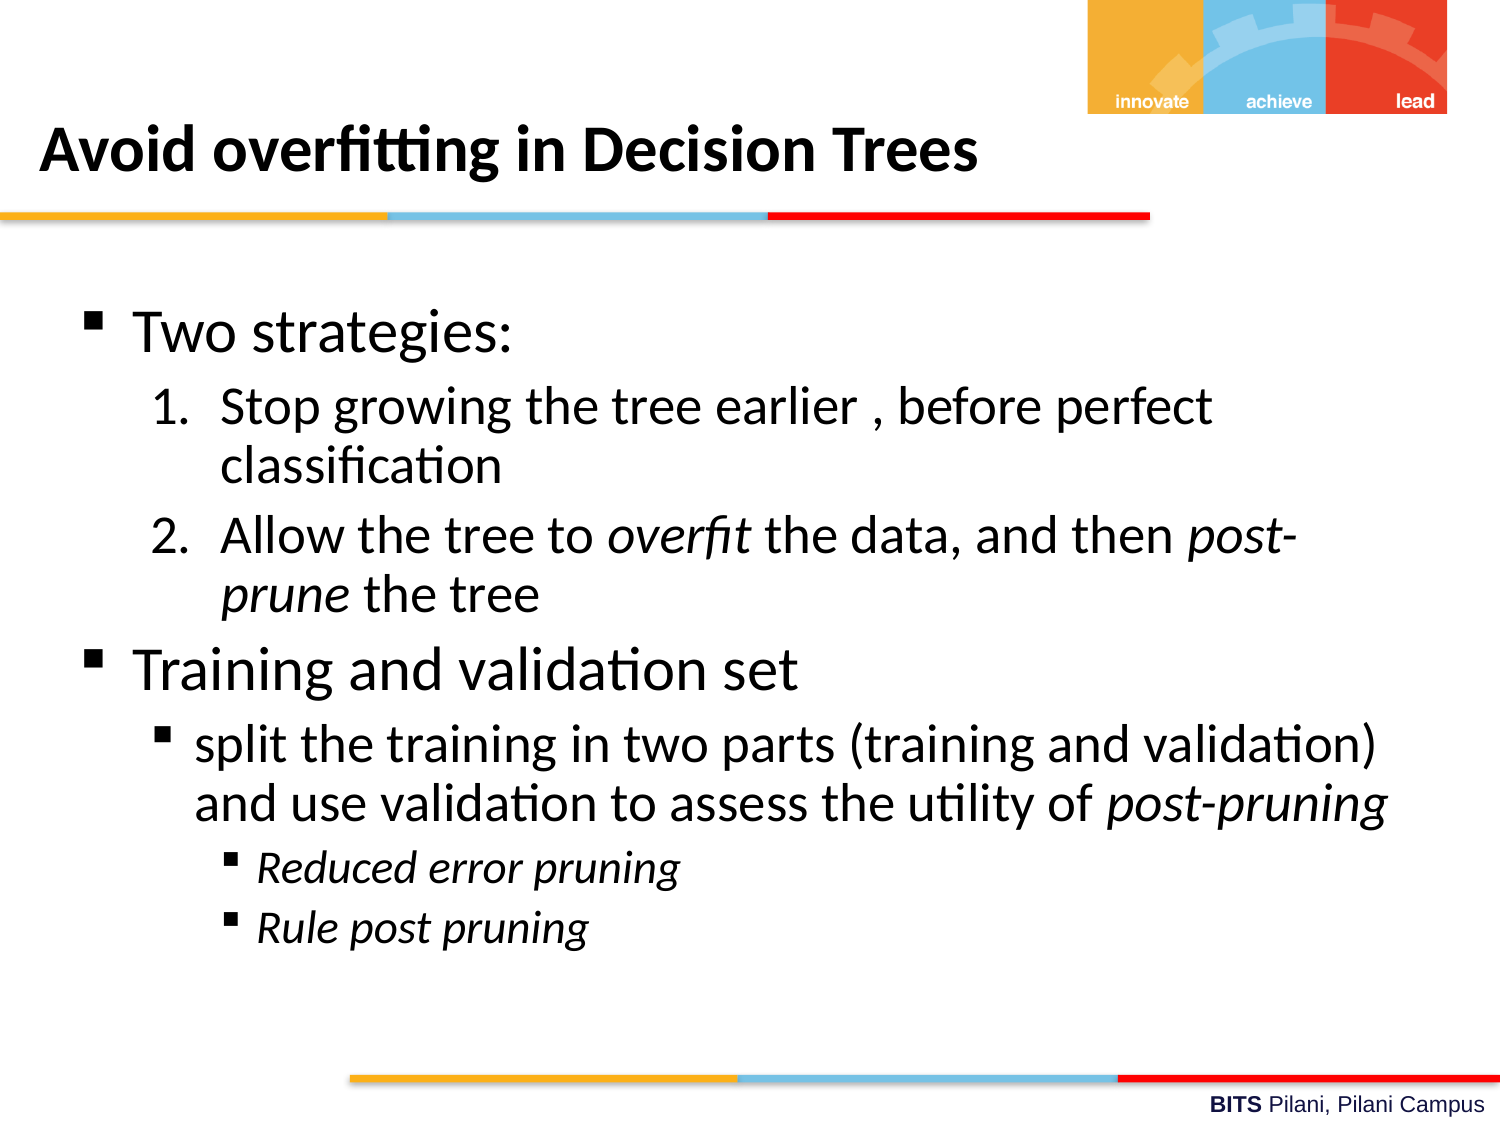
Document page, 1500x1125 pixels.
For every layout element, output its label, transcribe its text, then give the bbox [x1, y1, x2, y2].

list Two strategies: Stop growing the tree earlier , before perfect classification Allow the tree to overfit the data, and then post-prune the tree Training and validation set split the training in two parts (training and validation) and use validation to assess the utility of post-pruning Reduced error pruning Rule post pruning [64, 290, 1412, 1008]
title Avoid overfitting in Decision Trees [24, 75, 1029, 215]
picture [1087, 0, 1448, 114]
